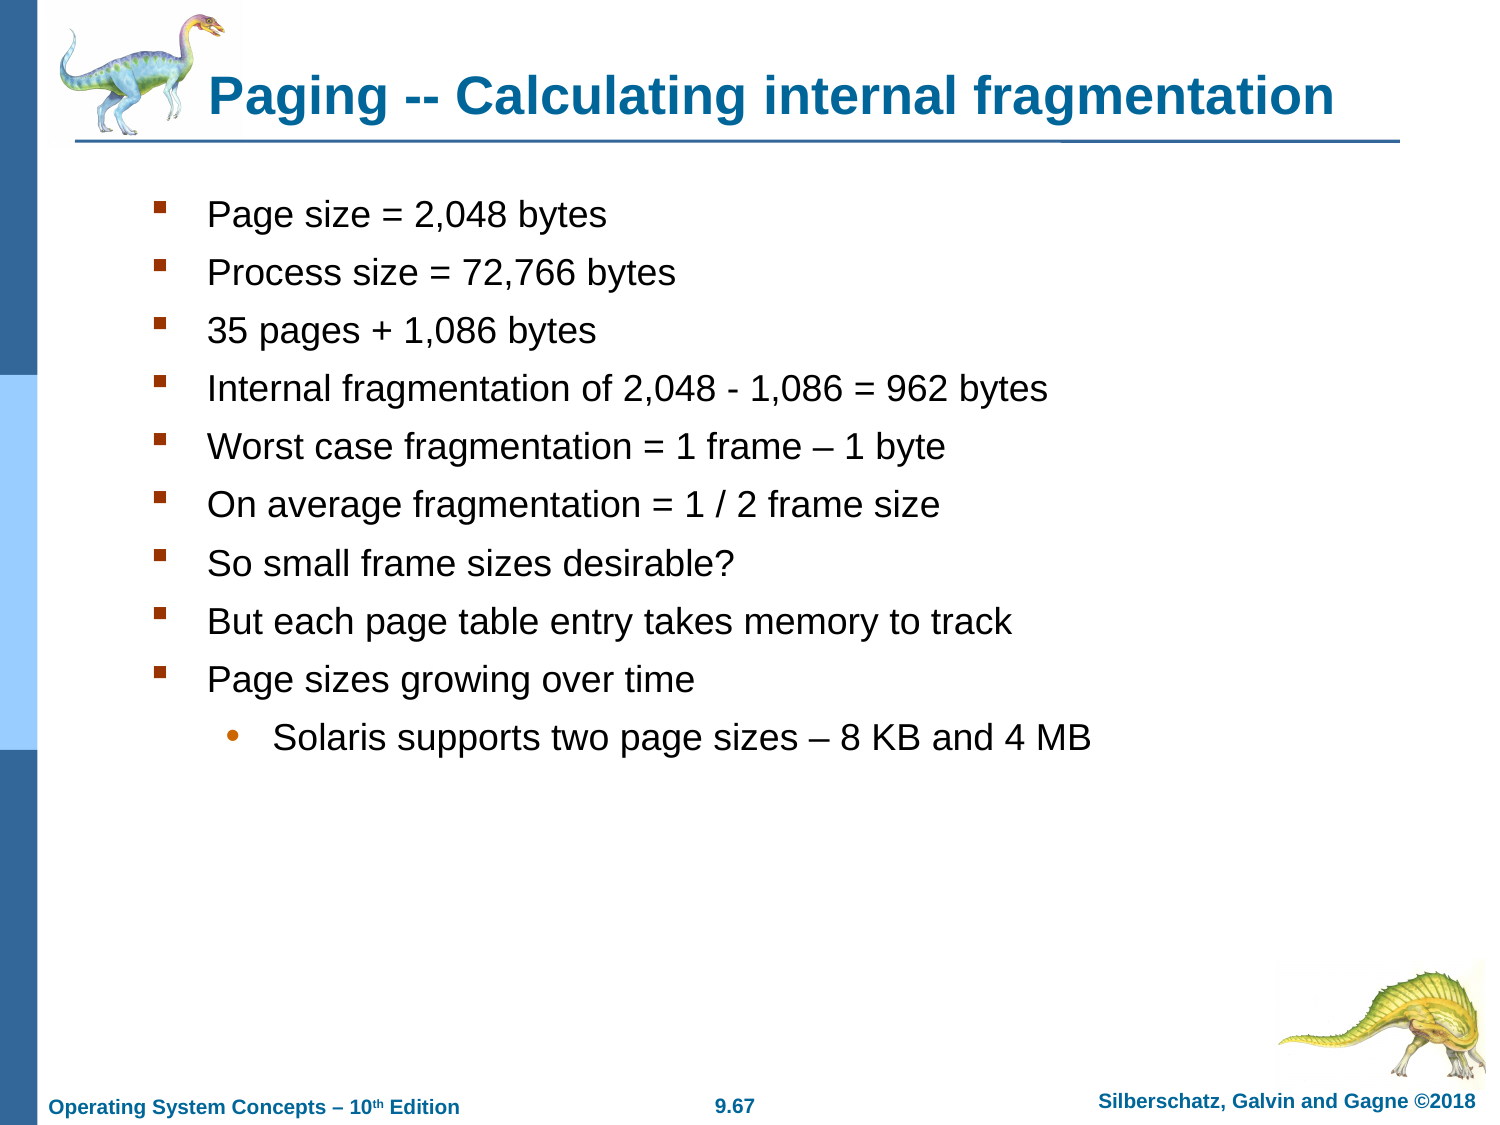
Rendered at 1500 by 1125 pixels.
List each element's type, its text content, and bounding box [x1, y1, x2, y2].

list Page size = 2,048 bytes Process size = 72,766 bytes 35 pages + 1,086 bytes Internal fragmentation of 2,048 - 1,086 = 962 bytes Worst case fragmentation = 1 frame – 1 byte On average fragmentation = 1 / 2 frame size So small frame sizes desirable? But each page table entry takes memory to track Page sizes growing over time Solaris supports two page sizes – 8 KB and 4 MB [135, 182, 1365, 943]
picture [46, 0, 243, 149]
title Paging -- Calculating internal fragmentation [158, 28, 1388, 134]
picture [1275, 959, 1486, 1090]
